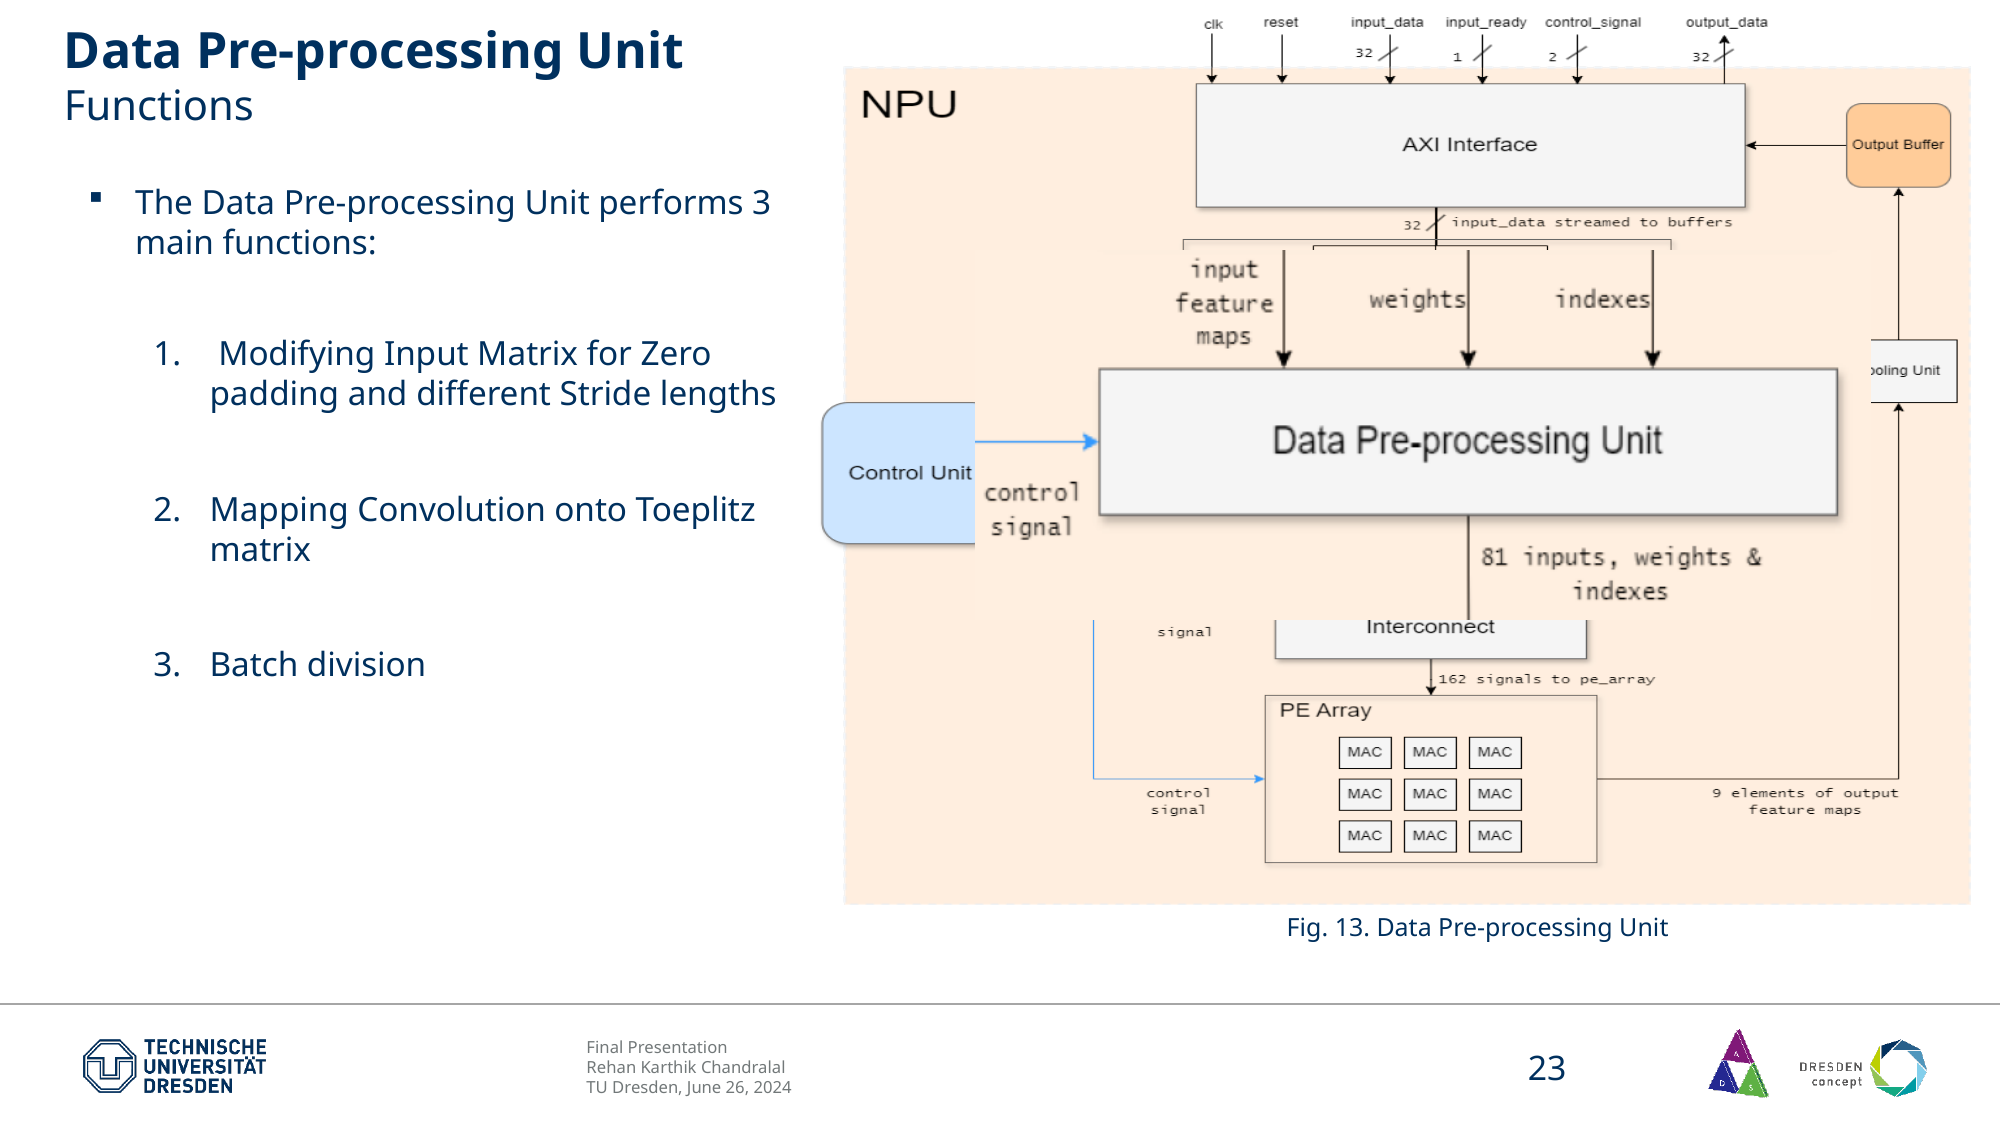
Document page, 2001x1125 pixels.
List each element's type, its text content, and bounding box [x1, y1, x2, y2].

picture [83, 1039, 266, 1093]
text_box Fig. 13. Data Pre-processing Unit [1271, 904, 2000, 950]
picture [1800, 1039, 1927, 1097]
list The Data Pre-processing Unit performs 3 main functions: Modifying Input Matrix for Zero padding and different Stride lengths Mapping Convolution onto Toeplitz matrix Batch division [88, 181, 816, 894]
title Data Pre-processing Unit Functions [63, 18, 816, 95]
picture [816, 9, 1971, 905]
picture [1707, 1028, 1769, 1098]
